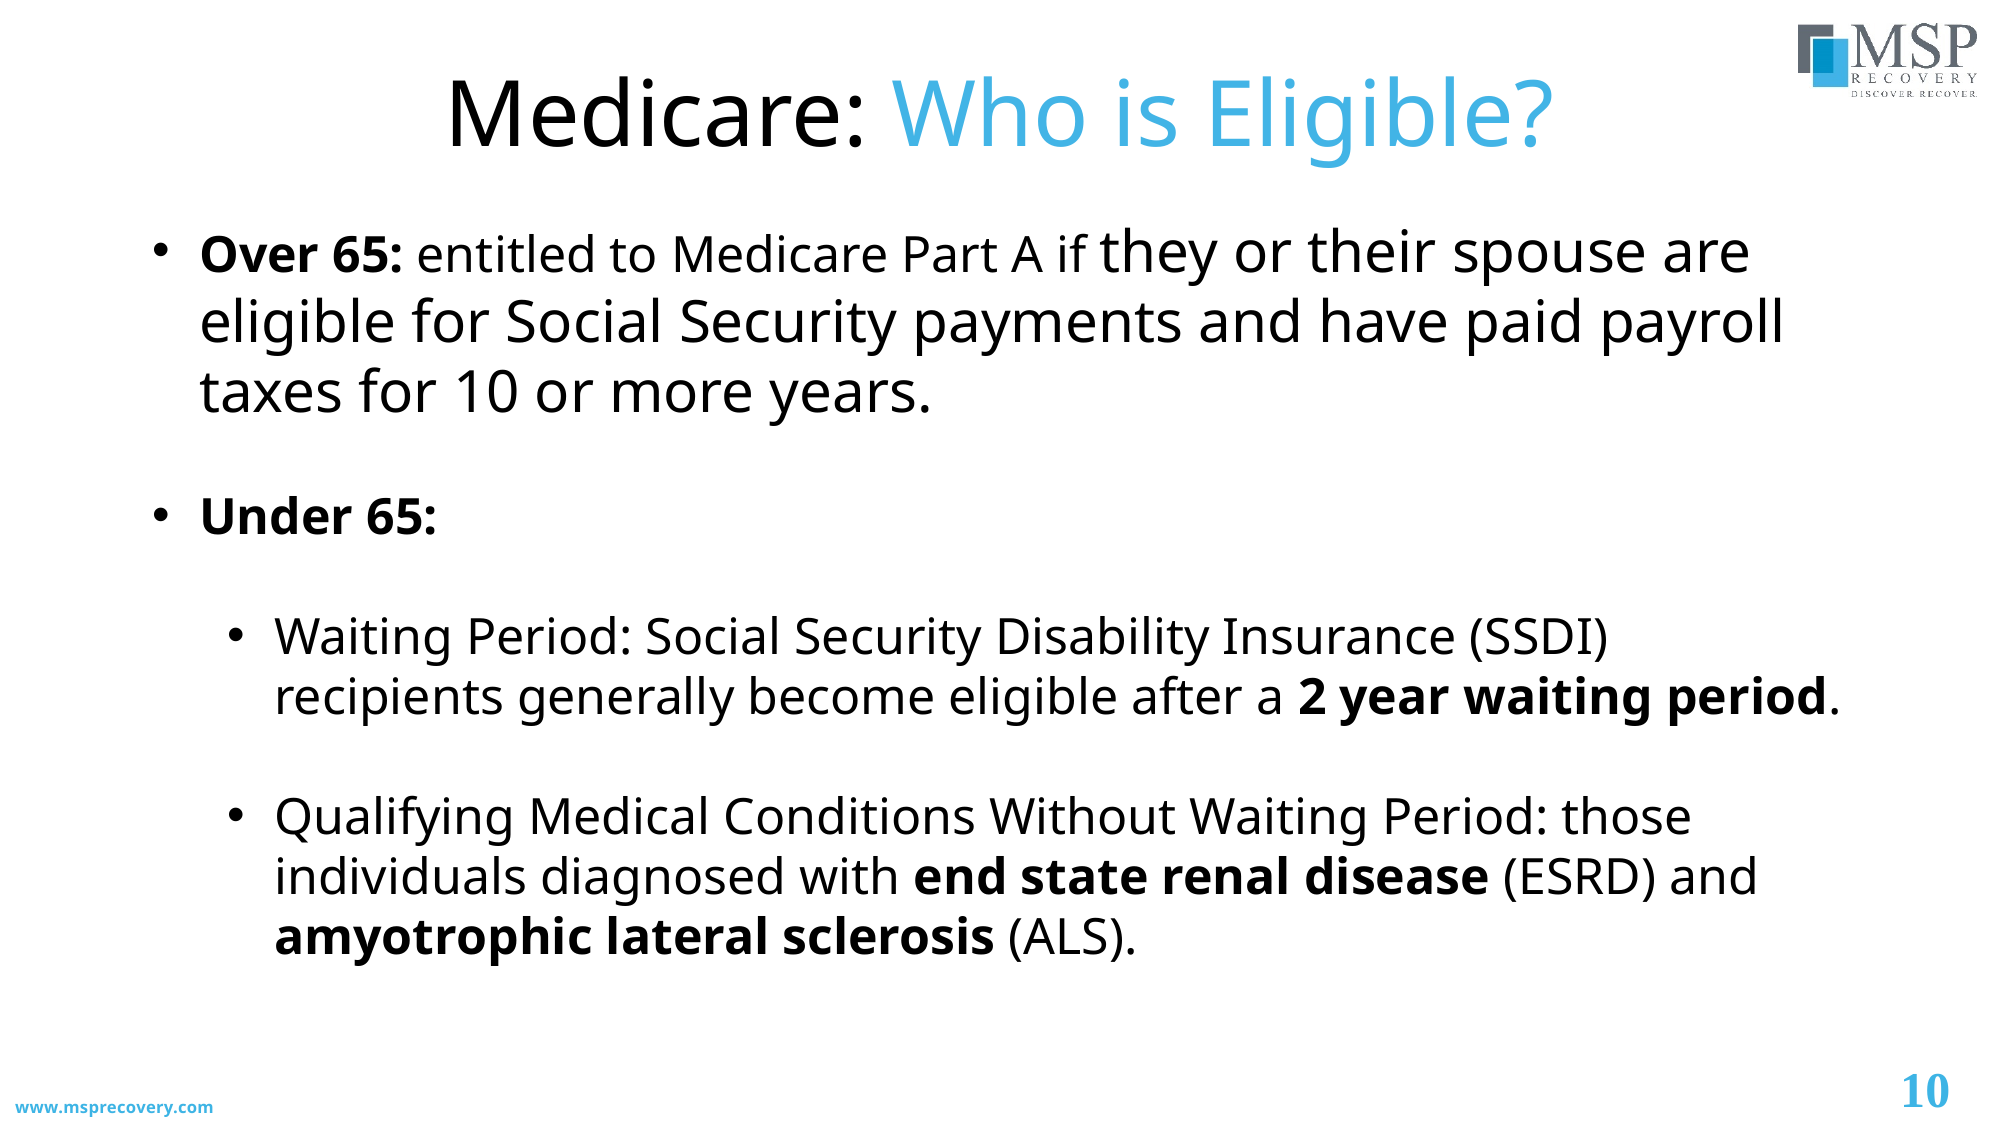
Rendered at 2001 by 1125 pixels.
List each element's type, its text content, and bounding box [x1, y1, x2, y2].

text_box Over 65: entitled to Medicare Part A if they or their spouse are eligible for Social Security payments and have paid payroll taxes for 10 or more years. Under 65: Waiting Period: Social Security Disability Insurance (SSDI) recipients generally become eligible after a 2 year waiting period. Qualifying Medical Conditions Without Waiting Period: those individuals diagnosed with end state renal disease (ESRD) and amyotrophic lateral sclerosis (ALS). [137, 207, 1863, 1075]
picture [1798, 23, 1977, 97]
text_box Medicare: Who is Eligible? [137, 59, 1863, 192]
